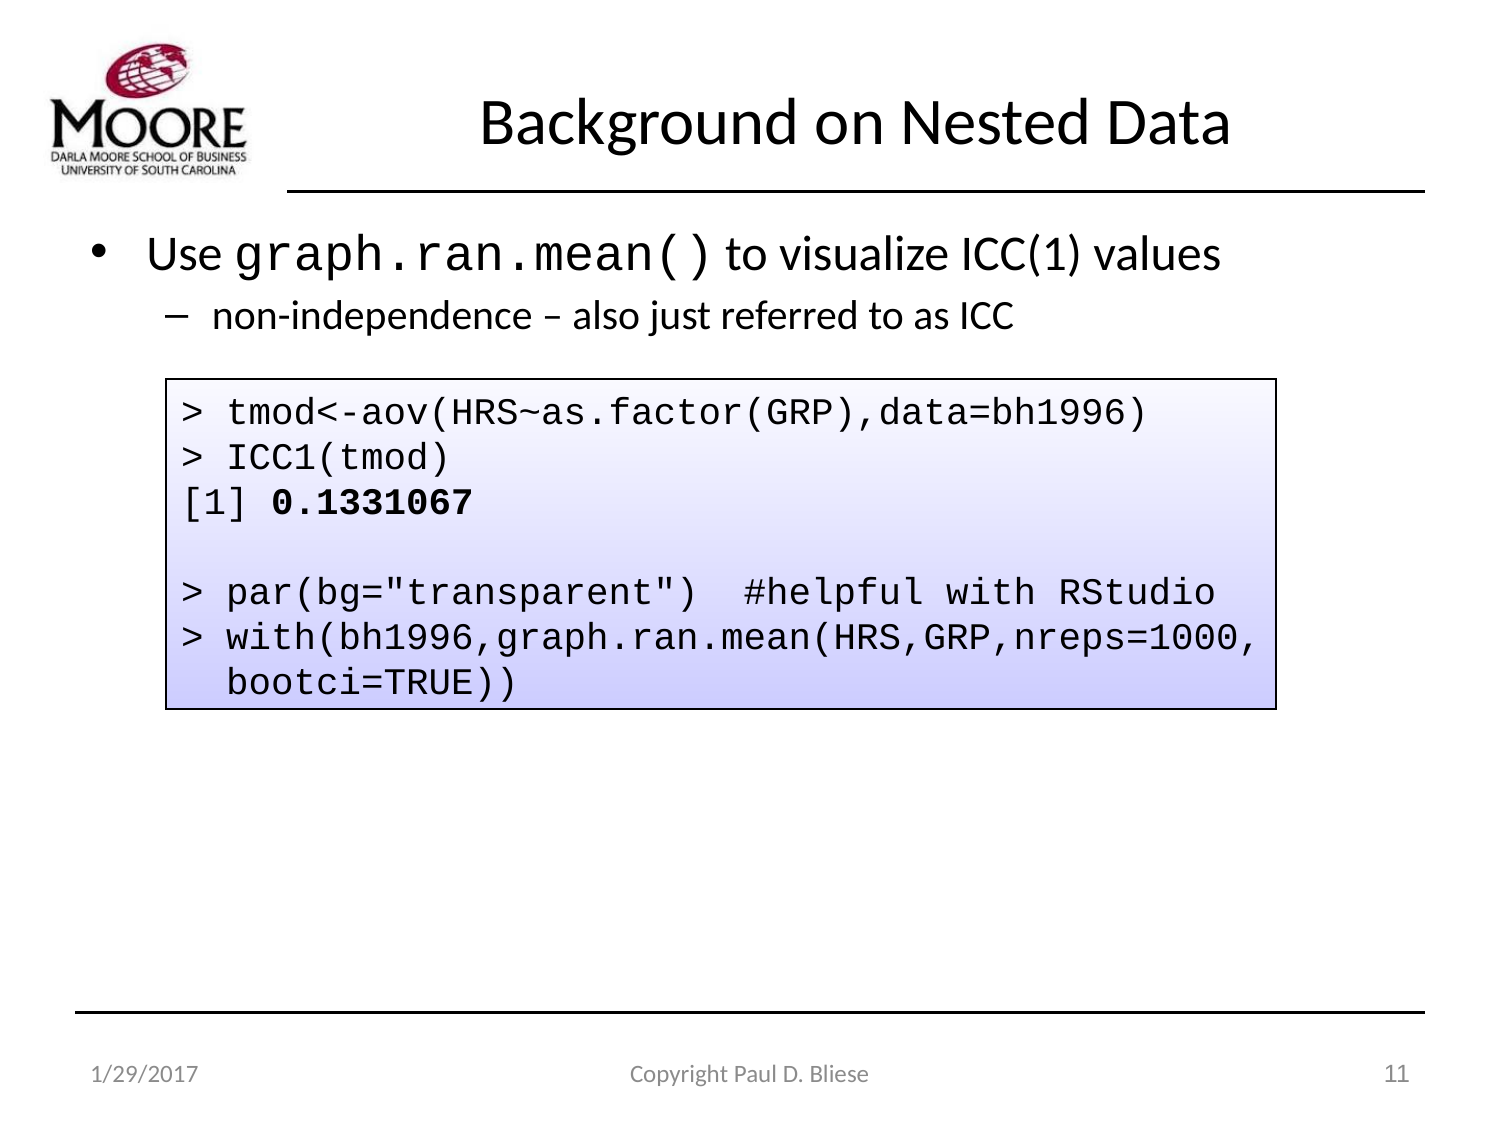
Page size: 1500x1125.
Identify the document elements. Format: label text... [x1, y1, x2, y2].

text_box > tmod<-aov(HRS~as.factor(GRP),data=bh1996) > ICC1(tmod) [1] 0.1331067 > par(bg="transparent") #helpful with RStudio > with(bh1996,graph.ran.mean(HRS,GRP,nreps=1000, bootci=TRUE)) [166, 379, 1276, 709]
footer Copyright Paul D. Bliese [512, 1042, 988, 1103]
list Use graph.ran.mean() to visualize ICC(1) values non-independence – also just referred to as ICC [75, 212, 1425, 1005]
picture [35, 24, 262, 191]
slide_number 11 [1074, 1042, 1425, 1103]
title Background on Nested Data [287, 45, 1425, 192]
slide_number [75, 1042, 425, 1103]
